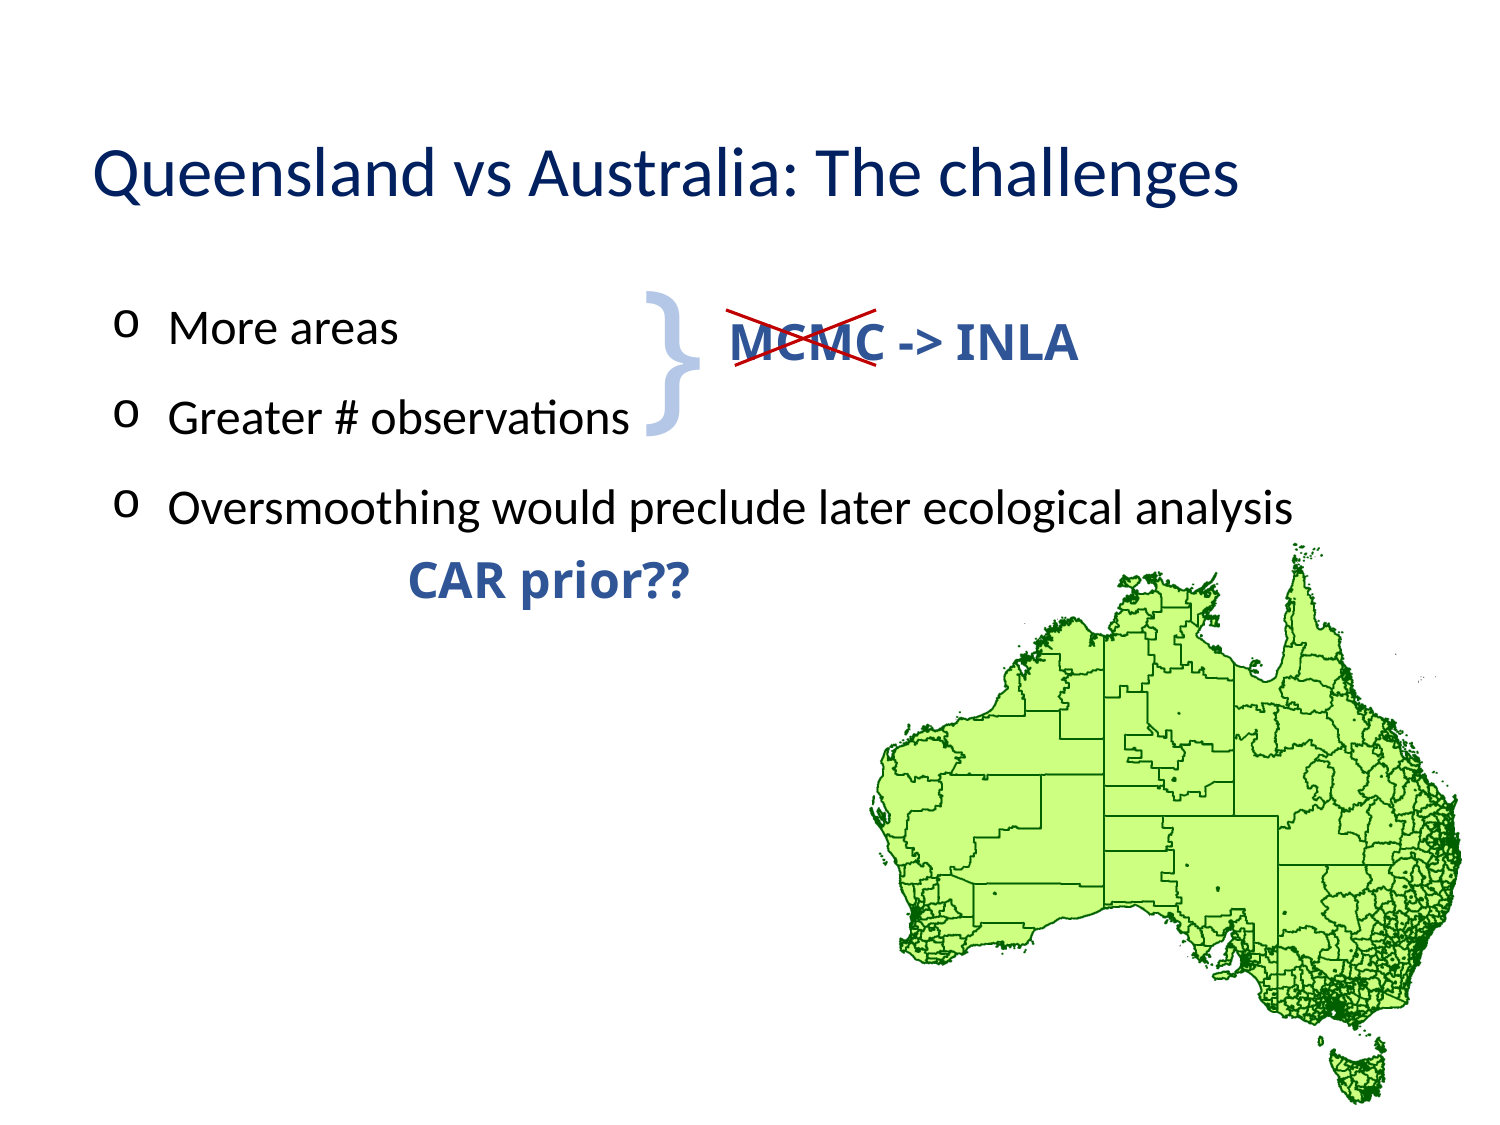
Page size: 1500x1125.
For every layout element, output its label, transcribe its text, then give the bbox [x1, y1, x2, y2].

text_box } [626, 235, 744, 451]
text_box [725, 309, 876, 366]
text_box CAR prior?? [392, 541, 801, 616]
picture [833, 522, 1500, 1125]
text_box MCMC -> INLA [713, 302, 1122, 378]
text_box More areas Greater # observations Oversmoothing would preclude later ecological analysis [96, 257, 1482, 542]
text_box Queensland vs Australia: The challenges [78, 118, 1500, 308]
